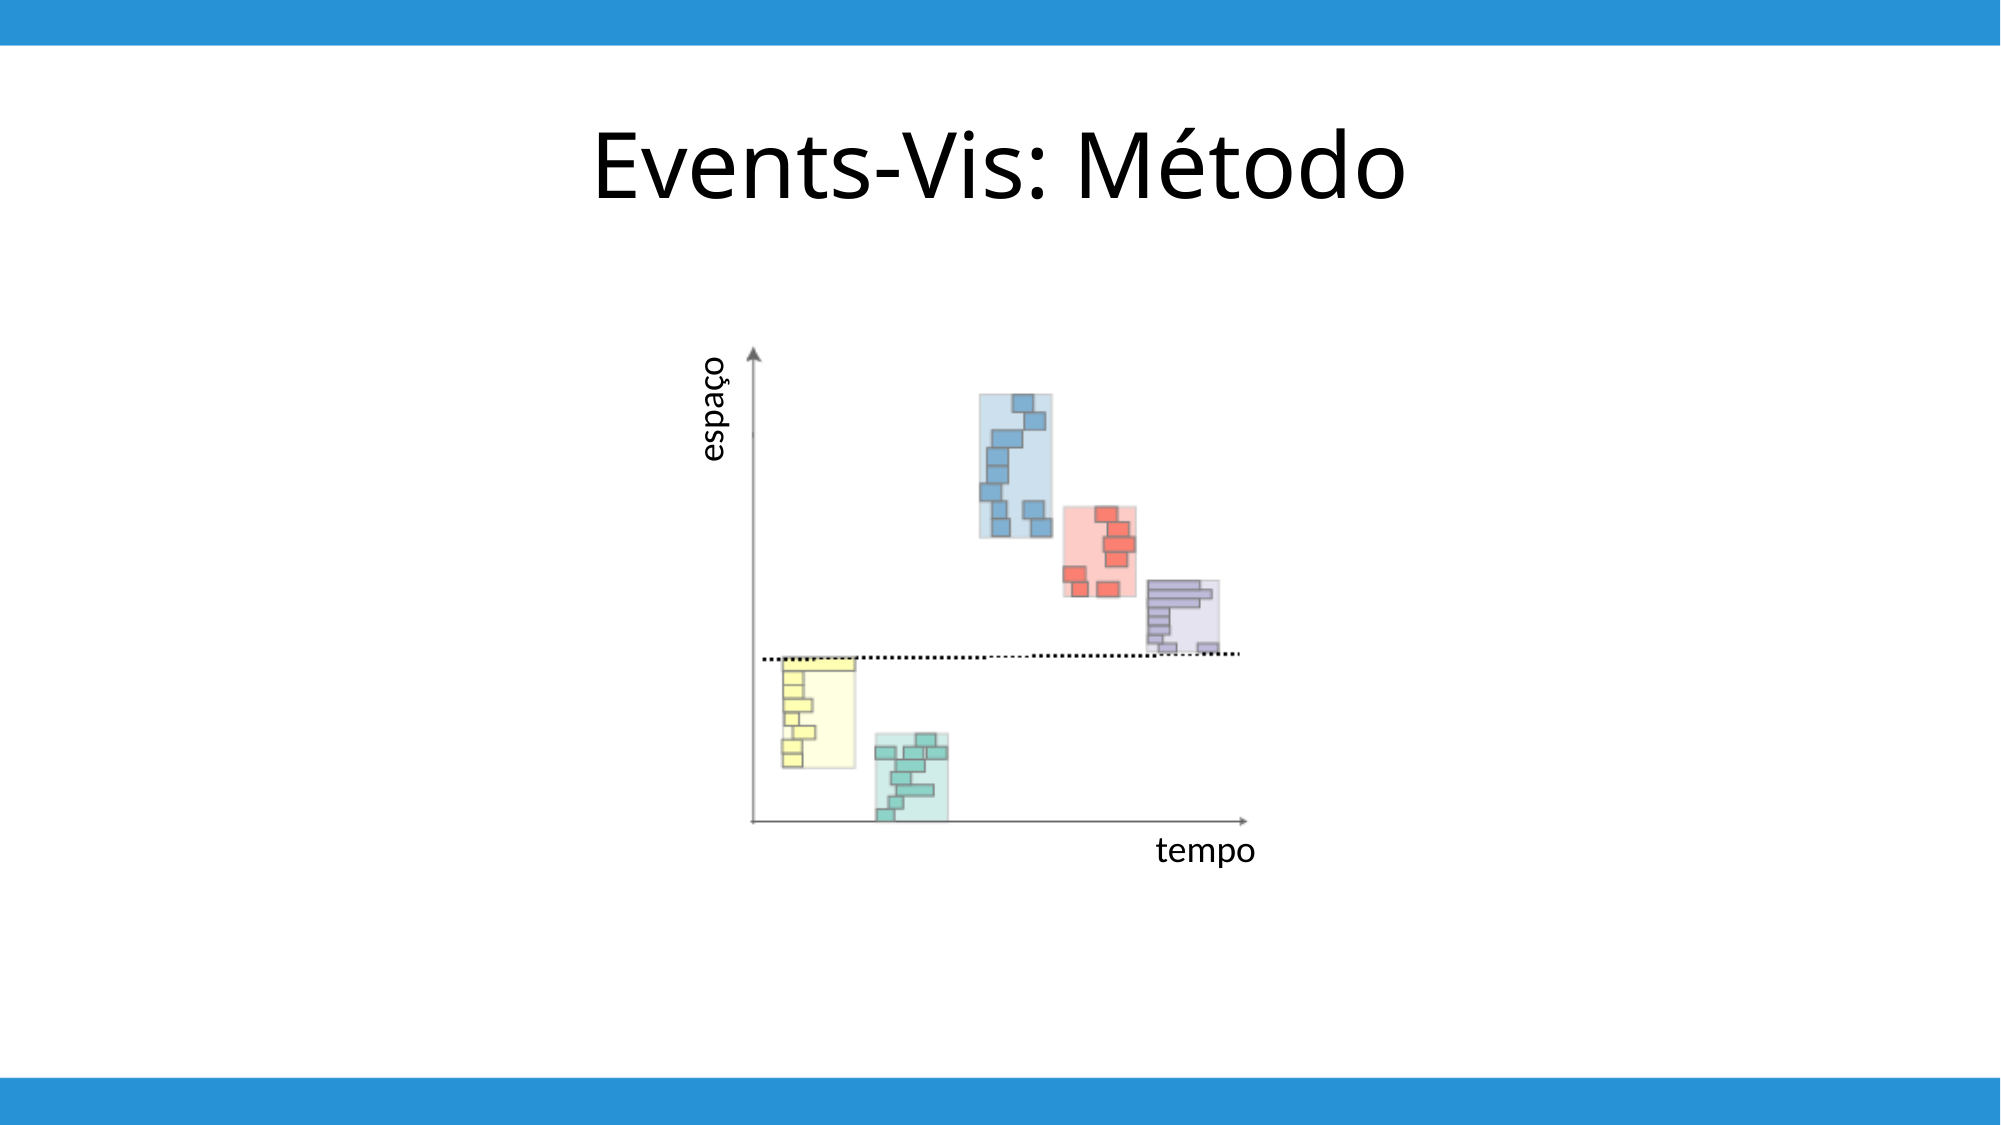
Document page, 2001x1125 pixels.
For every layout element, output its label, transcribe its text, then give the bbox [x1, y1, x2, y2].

title Events-Vis: Método [137, 59, 1863, 278]
picture [0, 0, 2001, 1125]
